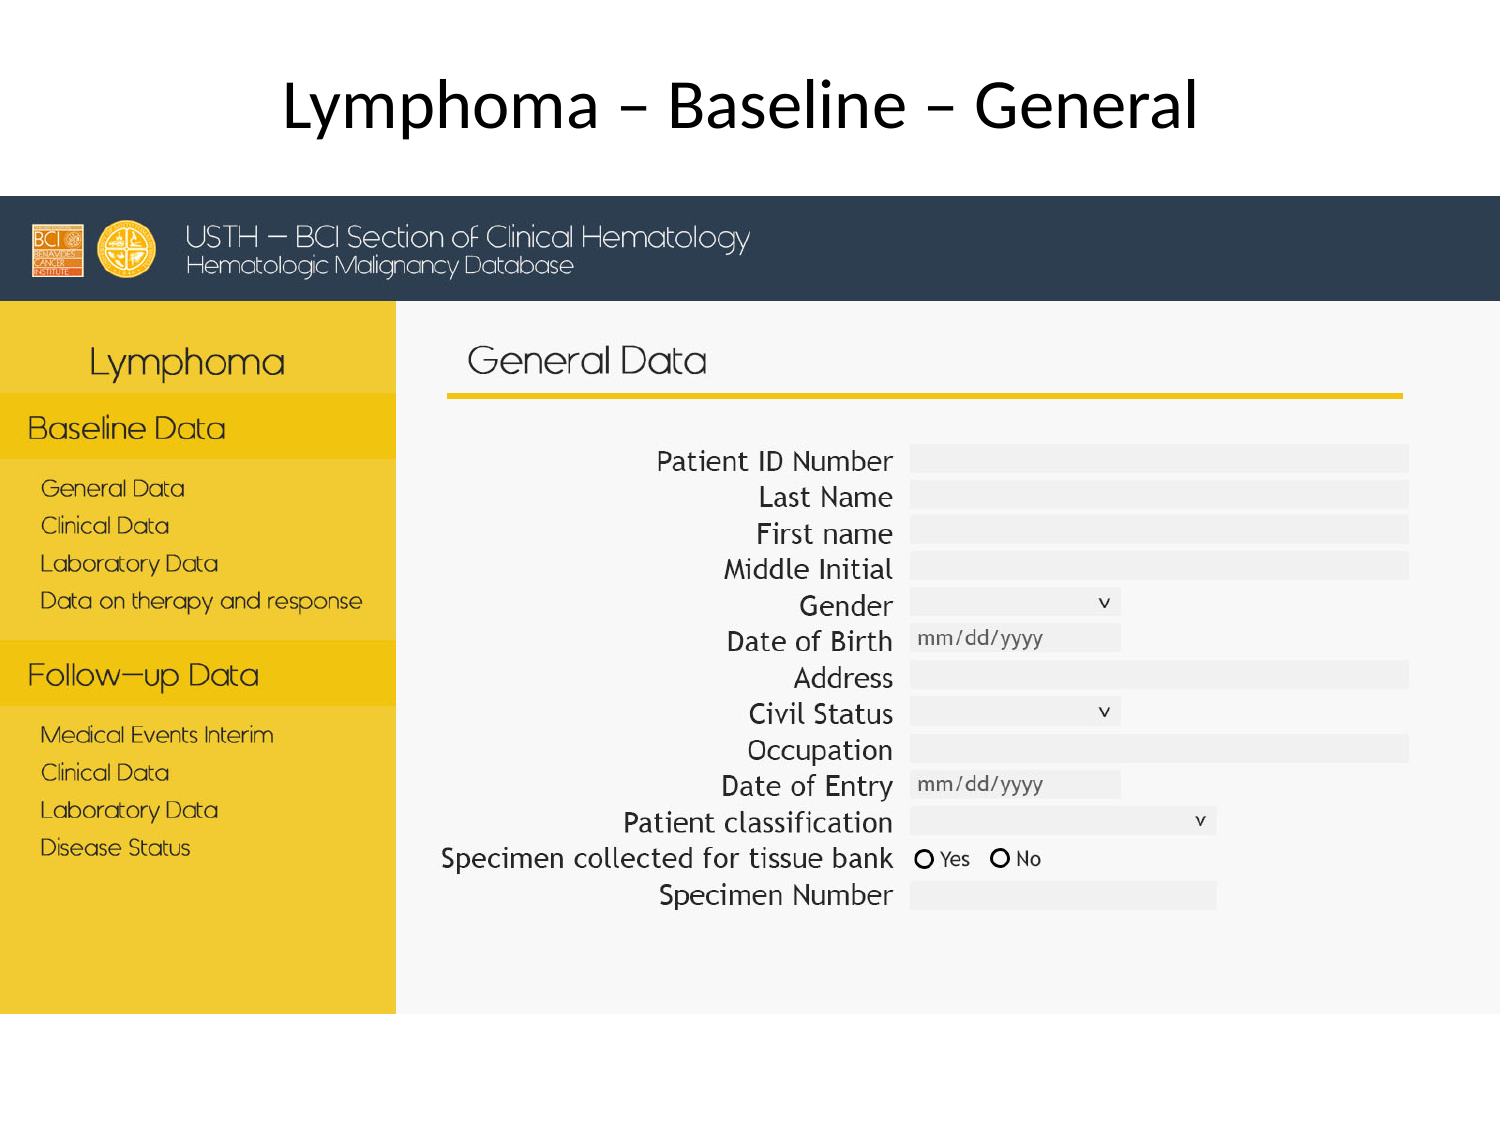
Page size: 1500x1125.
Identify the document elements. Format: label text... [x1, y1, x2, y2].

picture [0, 195, 1500, 1014]
title Lymphoma – Baseline – General [112, 50, 1388, 150]
